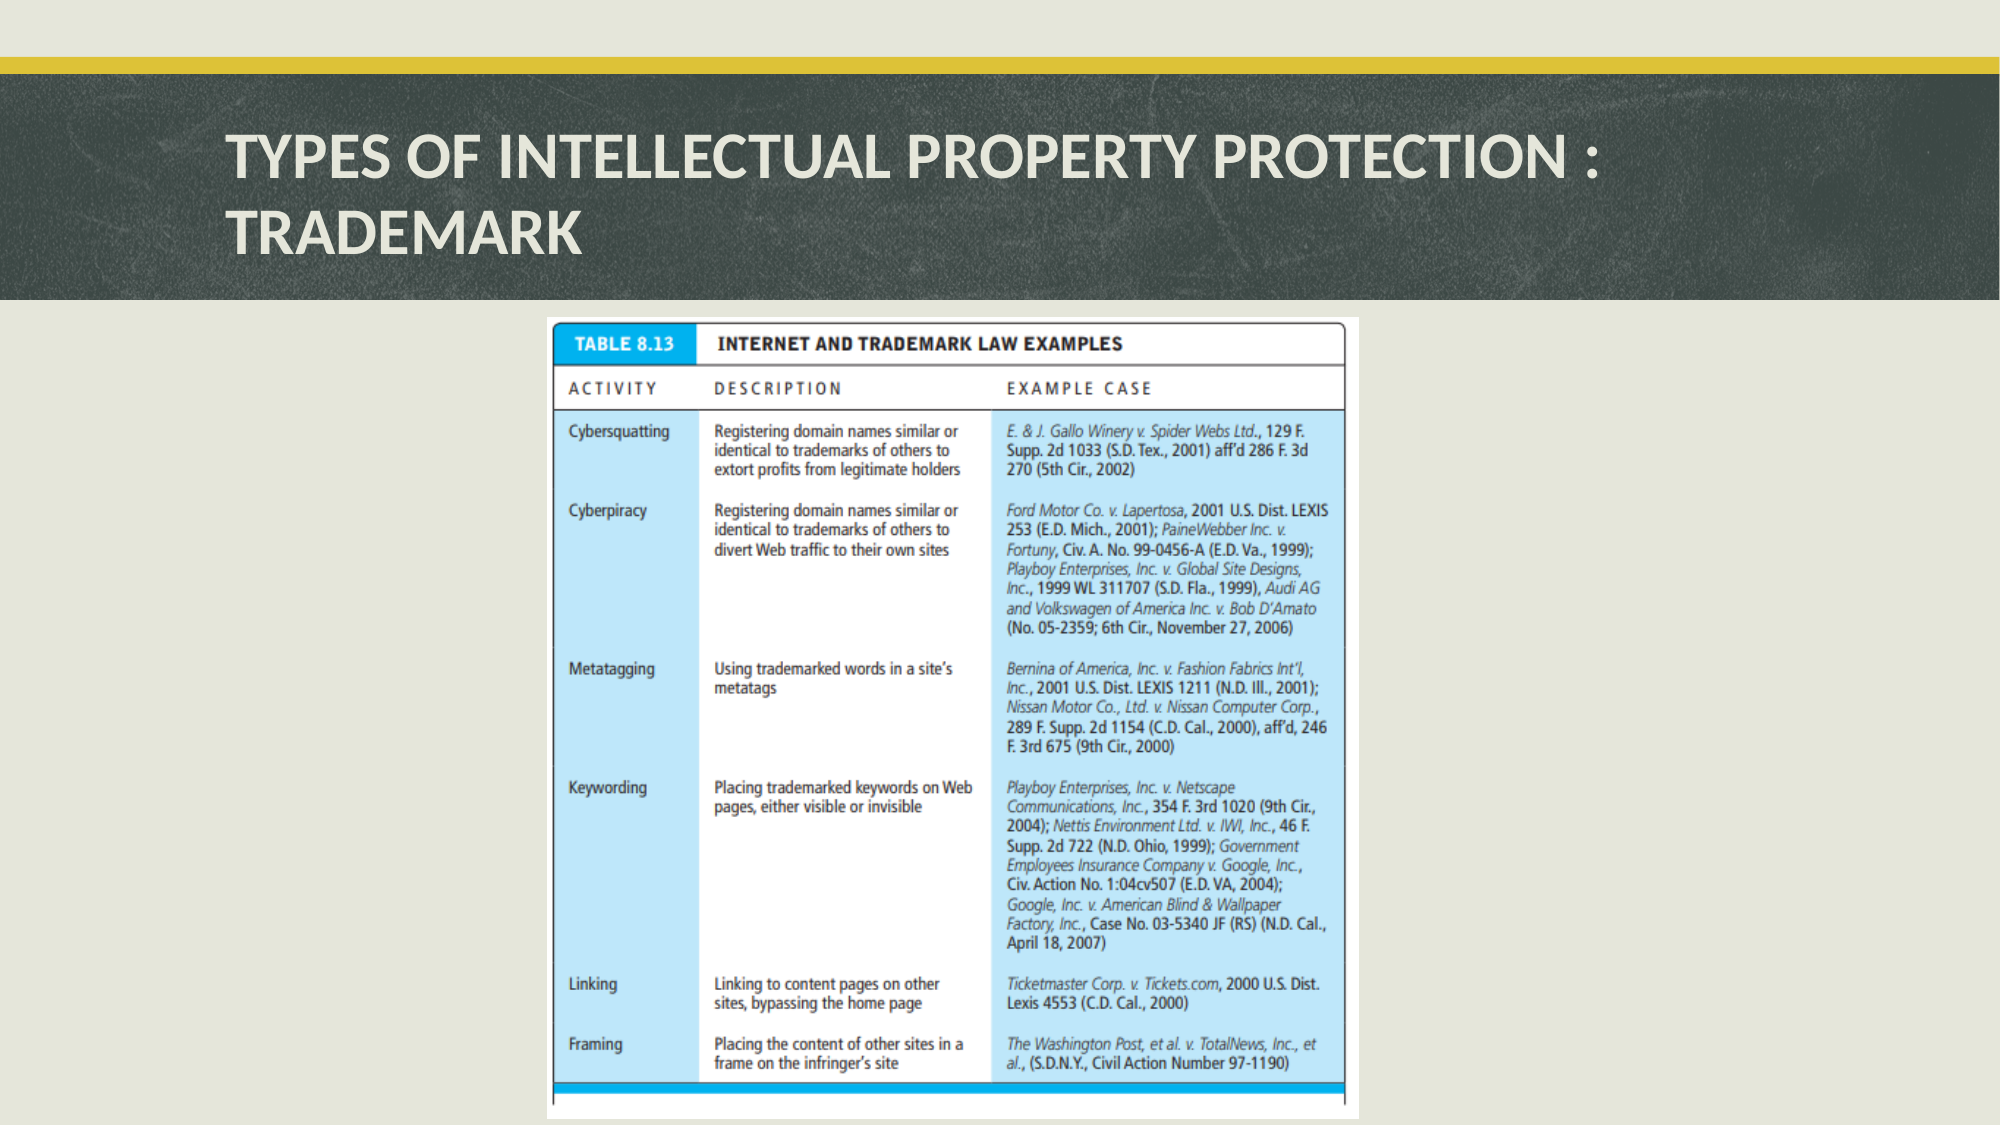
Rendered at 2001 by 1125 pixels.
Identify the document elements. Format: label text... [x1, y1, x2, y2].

picture [547, 317, 1359, 1119]
title TYPES OF INTELLECTUAL PROPERTY PROTECTION : TRADEMARK [210, 76, 1868, 311]
picture [0, 74, 2000, 300]
